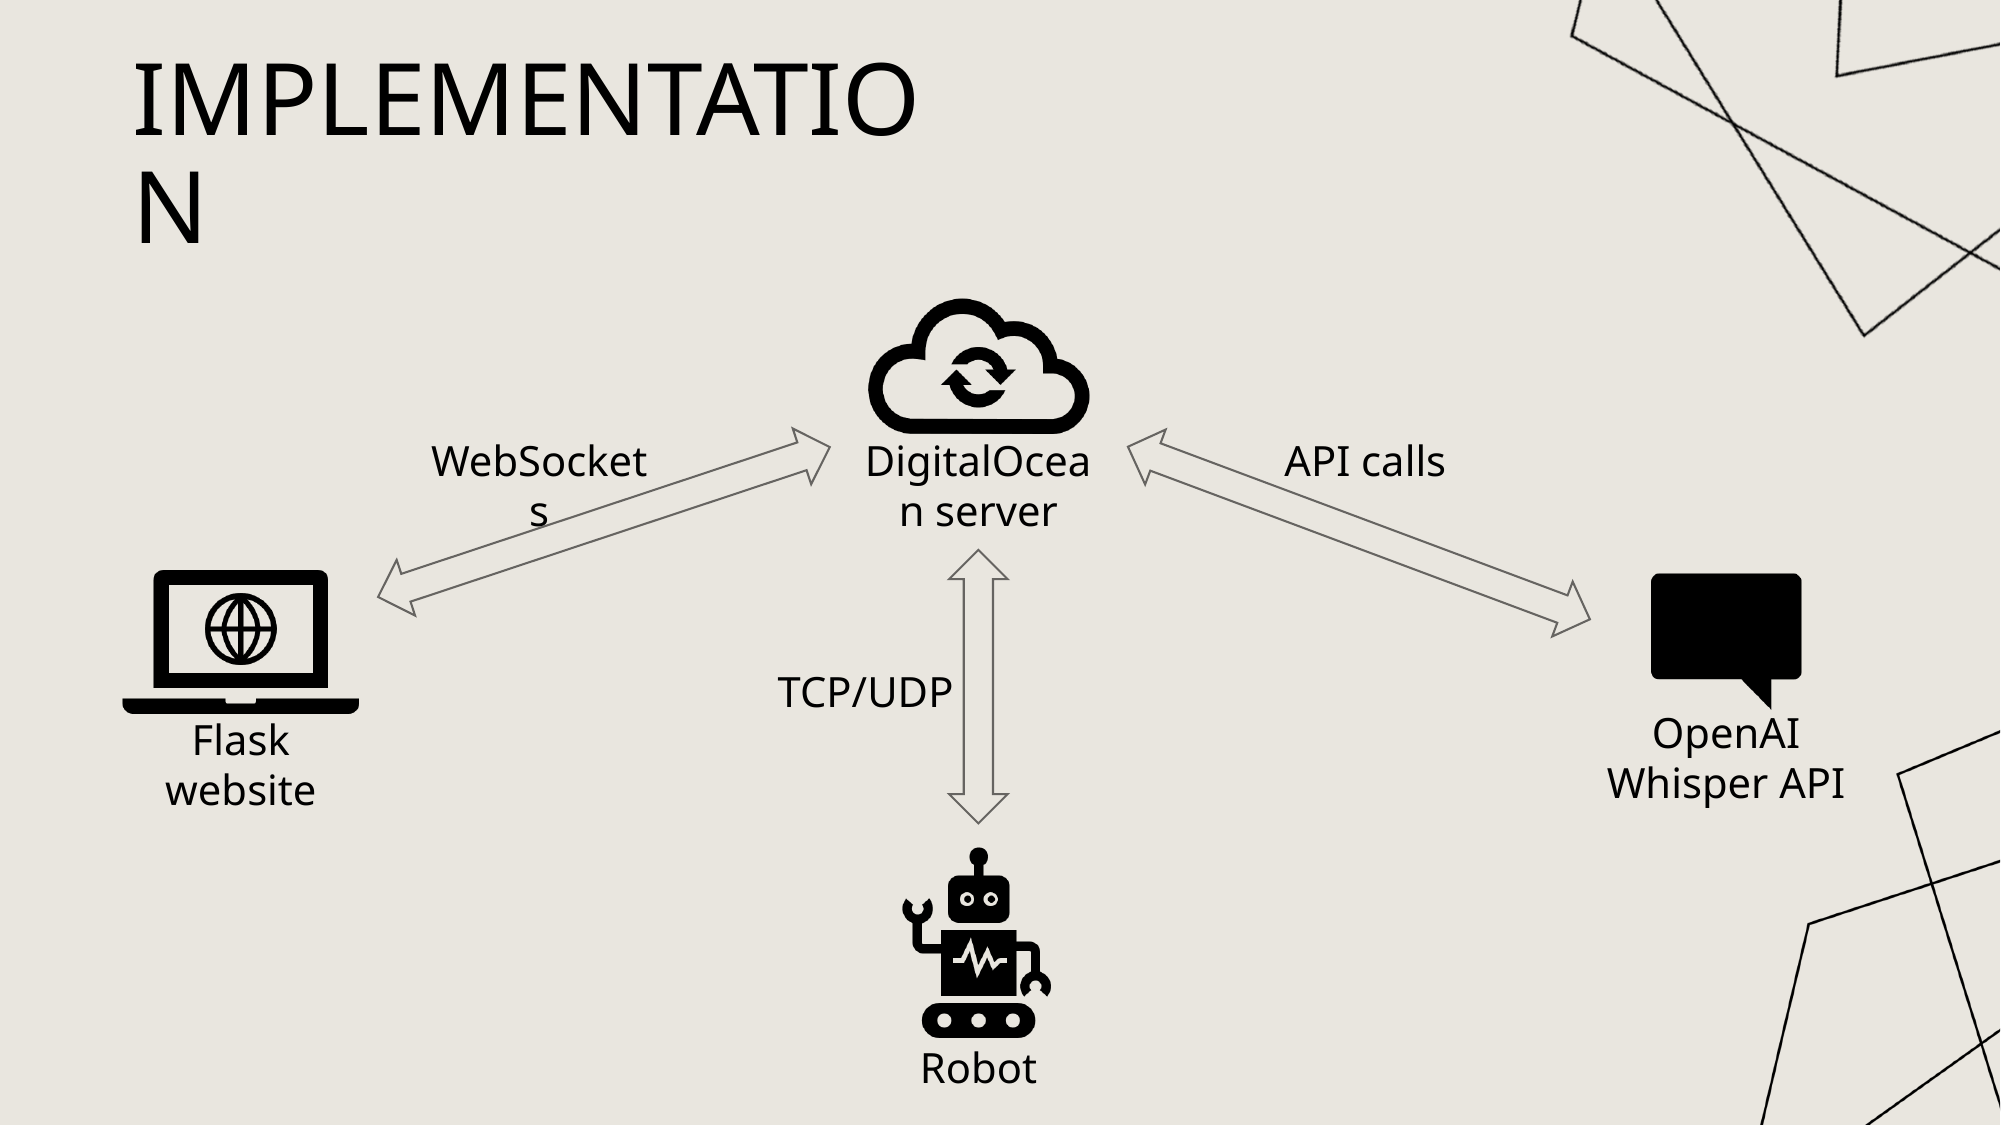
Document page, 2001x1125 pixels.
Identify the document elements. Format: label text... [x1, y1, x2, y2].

text_box Flask website [127, 765, 354, 822]
text_box OpenAI Whisper API [1572, 699, 1880, 815]
text_box [376, 543, 591, 618]
text_box WebSockets [415, 427, 663, 543]
text_box API calls [1199, 427, 1532, 493]
picture [1553, 0, 2000, 345]
text_box DigitalOcean server [842, 427, 1115, 543]
picture [863, 250, 1094, 482]
text_box [946, 724, 1011, 825]
picture [117, 518, 364, 765]
text_box [1207, 493, 1592, 639]
text_box TCP/UDP [695, 658, 1036, 724]
text_box [946, 548, 1011, 658]
text_box [1126, 427, 1199, 490]
text_box [663, 426, 832, 519]
picture [865, 833, 1092, 1060]
text_box Implementation [117, 33, 961, 280]
text_box Robot [897, 1060, 1059, 1100]
picture [1620, 536, 2001, 1125]
